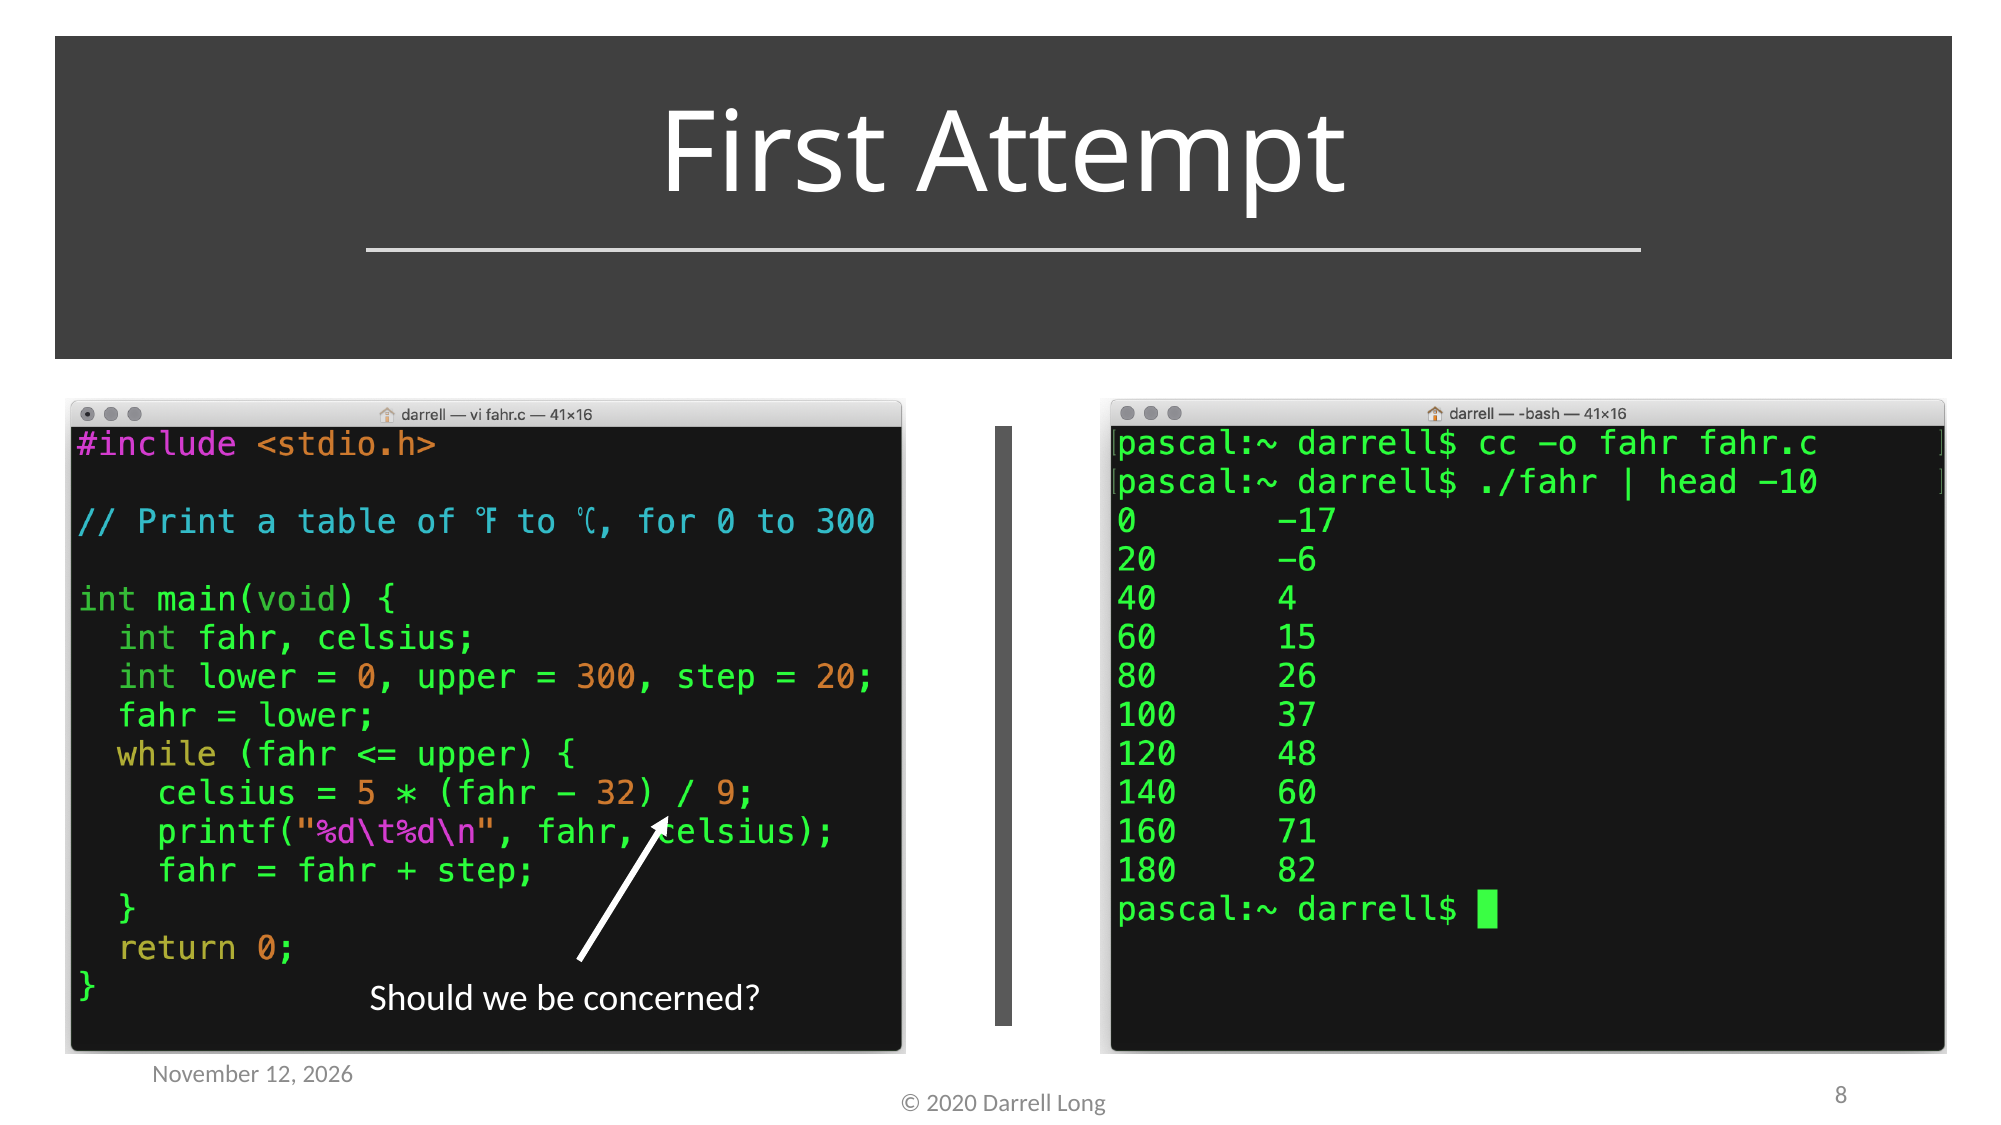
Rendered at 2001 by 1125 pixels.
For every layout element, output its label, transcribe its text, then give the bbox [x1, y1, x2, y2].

footer © 2020 Darrell Long [643, 1071, 1364, 1125]
title First Attempt [89, 71, 1917, 224]
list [1100, 398, 1947, 1054]
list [65, 398, 906, 1054]
slide_number 8 [1412, 1063, 1863, 1124]
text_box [347, 815, 785, 1026]
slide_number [137, 1054, 588, 1103]
text_box [64, 45, 1942, 350]
